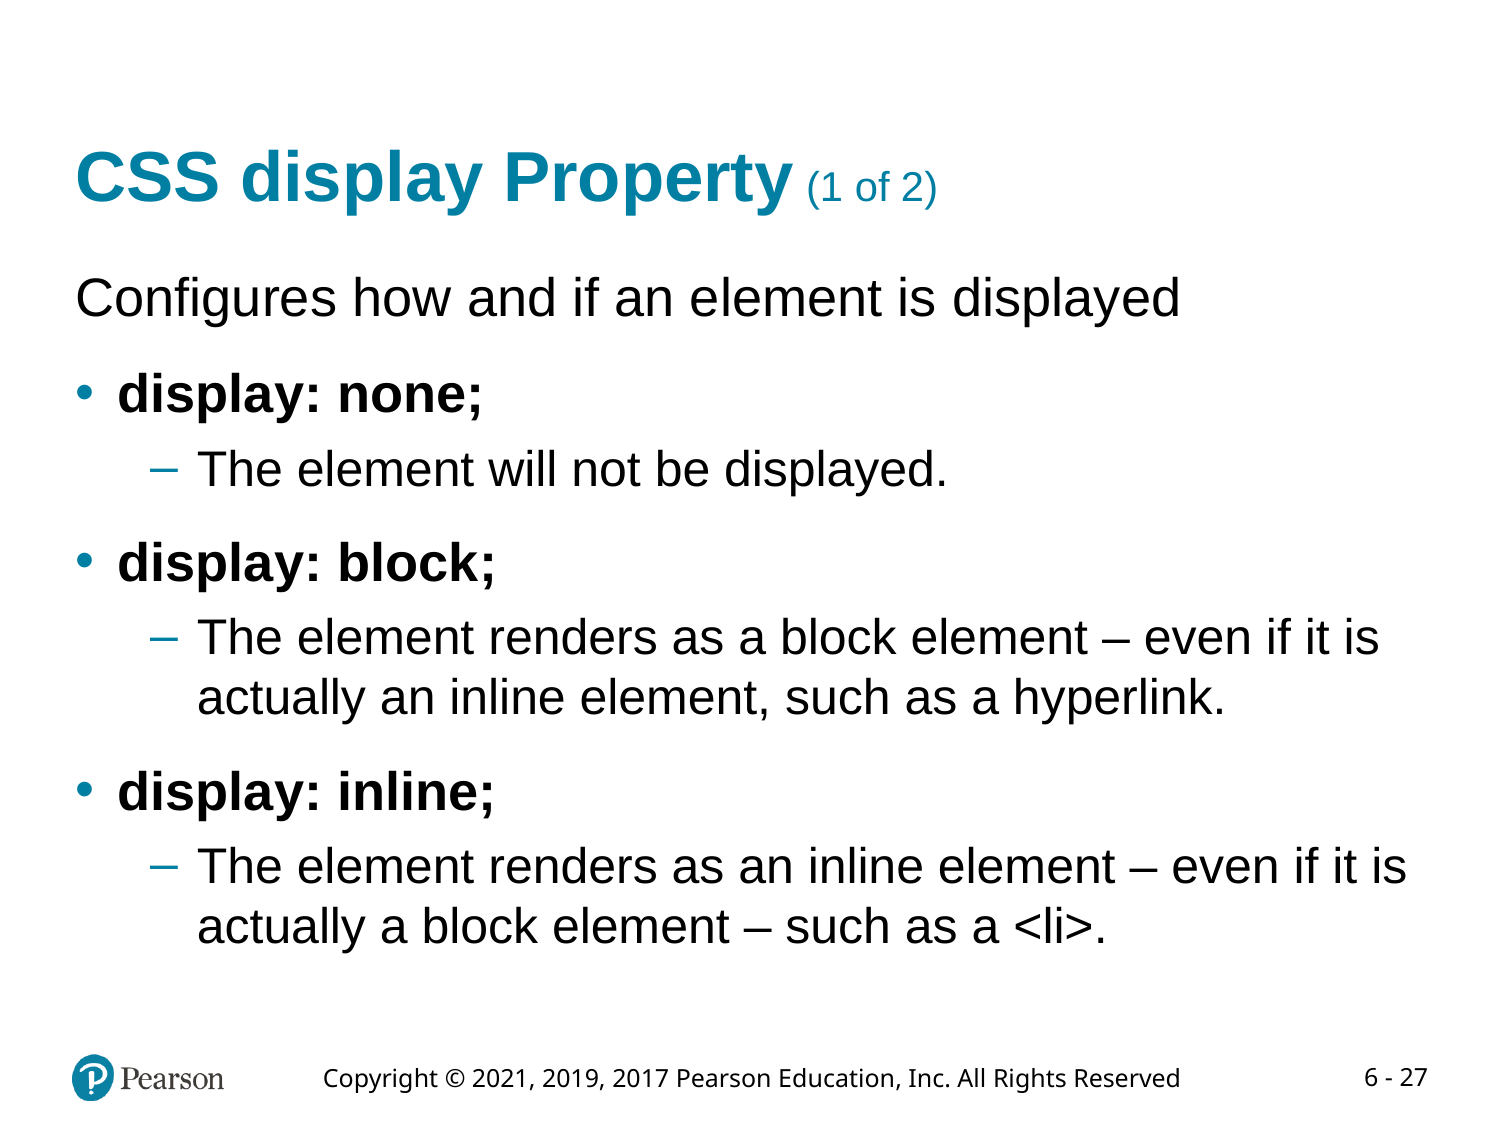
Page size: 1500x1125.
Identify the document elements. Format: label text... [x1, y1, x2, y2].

title CSS display Property (1 of 2) [75, 35, 1425, 216]
list Configures how and if an element is displayed display: none; The element will not be displayed. display: block; The element renders as a block element – even if it is actually an inline element, such as a hyperlink. display: inline; The element renders as an inline element – even if it is actually a block element – such as a <li>. [75, 262, 1425, 1025]
picture [72, 1087, 83, 1101]
picture [81, 1064, 107, 1089]
picture [99, 1054, 224, 1101]
picture [72, 1054, 89, 1072]
